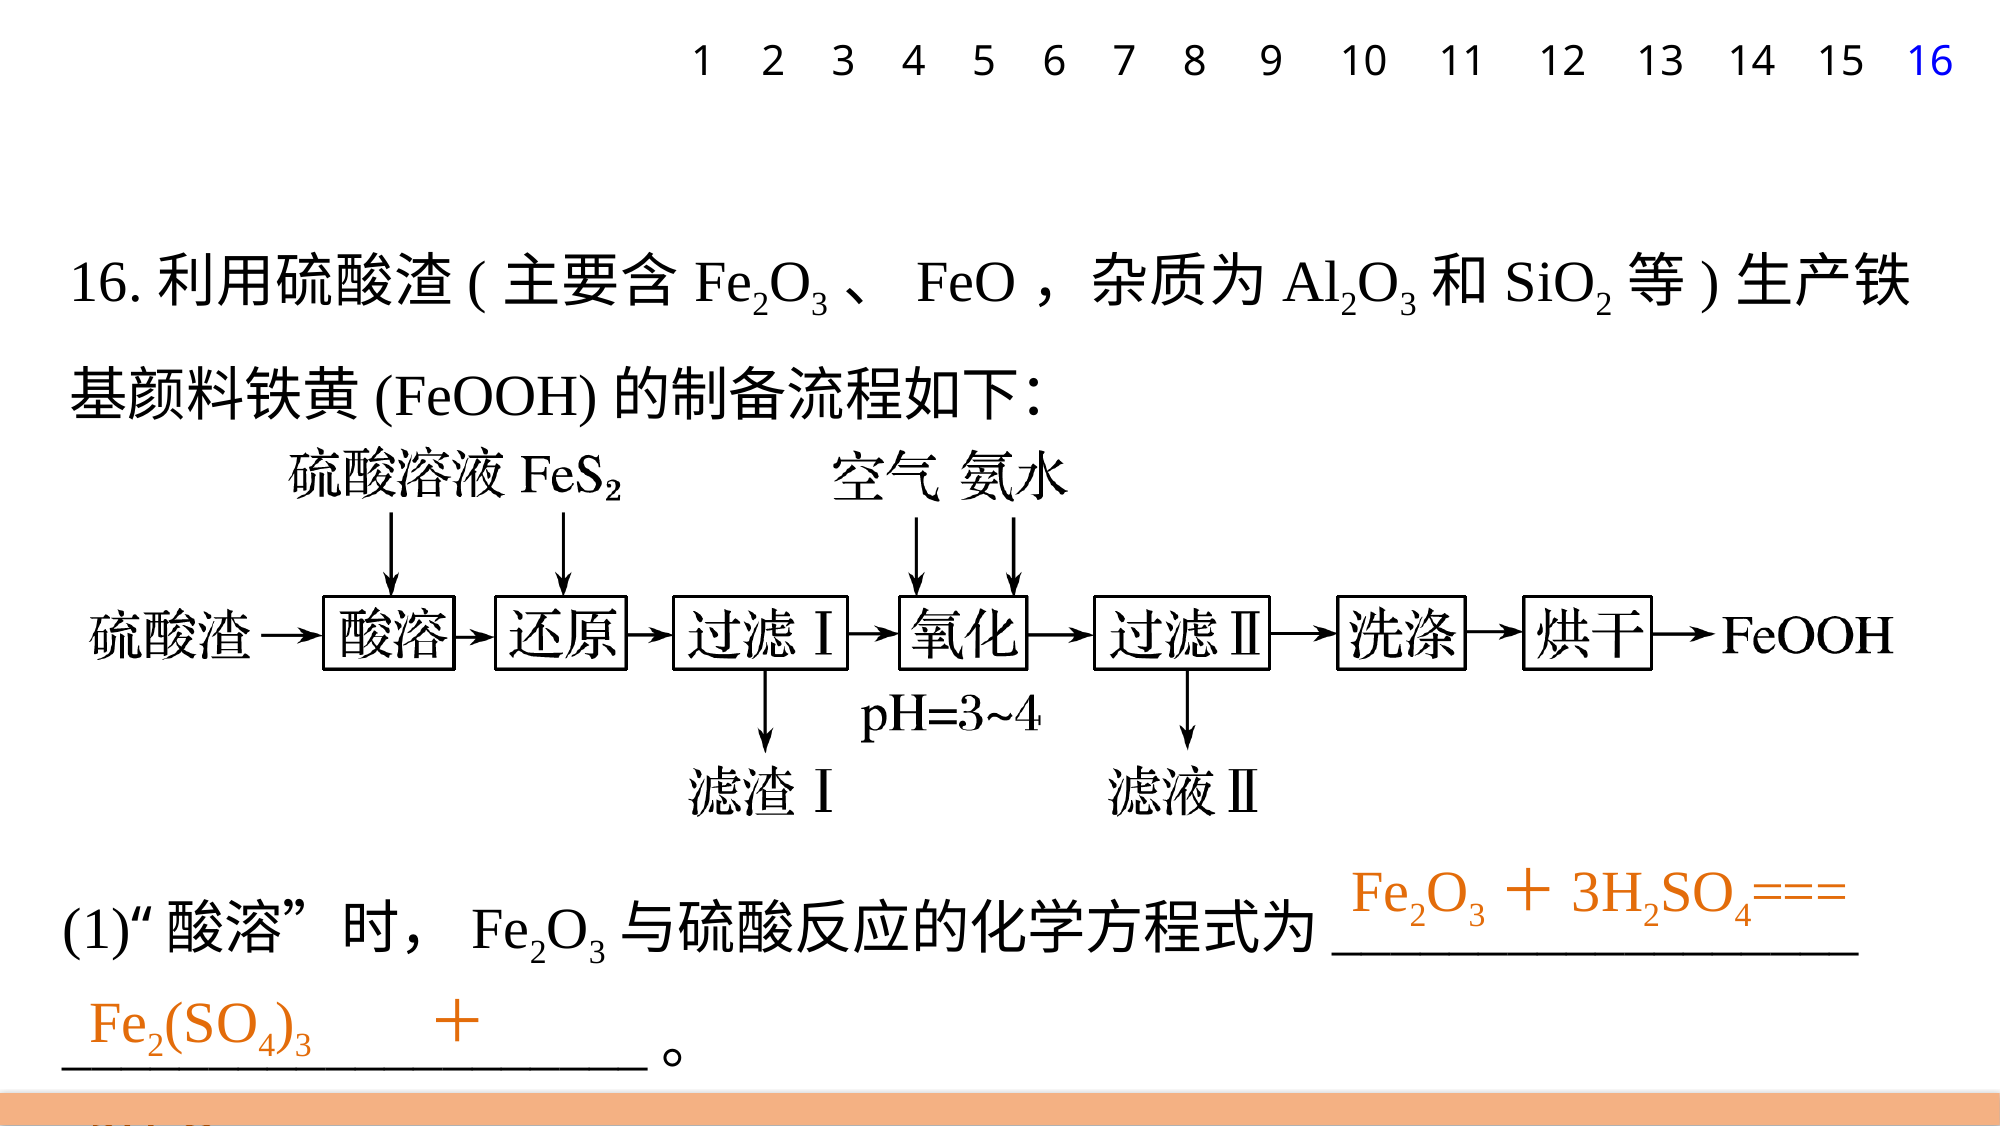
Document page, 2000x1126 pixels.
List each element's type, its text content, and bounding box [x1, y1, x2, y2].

text_box Fe2O3＋3H2SO4=== [1336, 846, 1864, 941]
text_box 14 [1712, 11, 1791, 106]
text_box 12 [1516, 11, 1609, 106]
text_box 16.利用硫酸渣(主要含Fe2O3、FeO，杂质为Al2O3和SiO2等)生产铁基颜料铁黄(FeOOH)的制备流程如下： [54, 195, 1927, 435]
text_box 13 [1619, 11, 1702, 106]
text_box (1)“酸溶”时，Fe2O3与硫酸反应的化学方程式为__________________ ____________________。 [48, 843, 1883, 1083]
text_box 8 [1165, 11, 1225, 106]
text_box 10 [1318, 11, 1409, 106]
text_box 15 [1801, 11, 1880, 106]
text_box 4 [884, 11, 944, 106]
text_box 1 [673, 11, 733, 106]
text_box 6 [1024, 11, 1084, 106]
text_box 3 [814, 11, 874, 106]
text_box 9 [1235, 11, 1308, 106]
picture [78, 436, 1903, 823]
text_box 2 [743, 11, 804, 106]
text_box 11 [1420, 11, 1506, 106]
text_box [0, 1092, 2000, 1126]
text_box Fe2(SO4)3＋3H2O [74, 936, 516, 1072]
text_box 5 [954, 11, 1014, 106]
text_box 7 [1095, 11, 1155, 106]
text_box 16 [1890, 11, 1969, 106]
